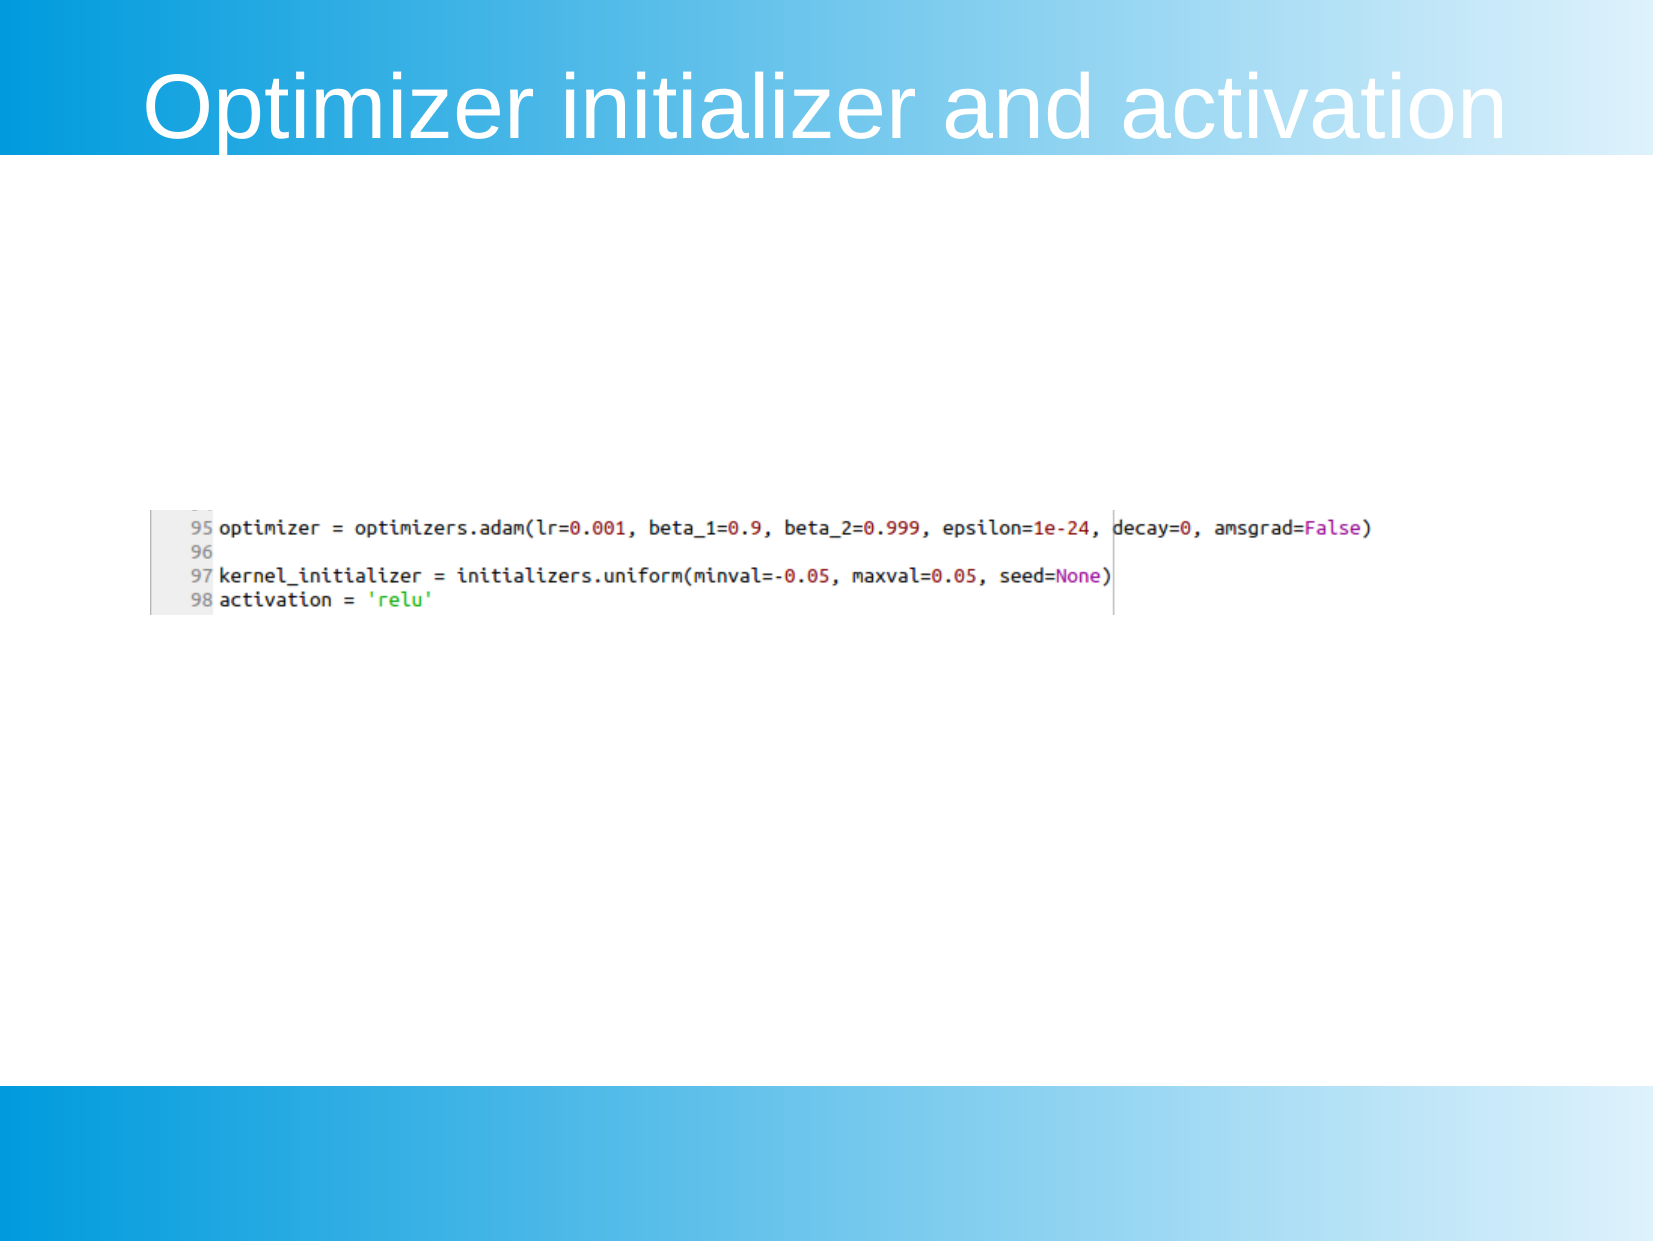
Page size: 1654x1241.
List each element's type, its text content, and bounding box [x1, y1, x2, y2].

picture [149, 509, 1411, 616]
text_box Optimizer initializer and activation [82, 49, 1571, 154]
